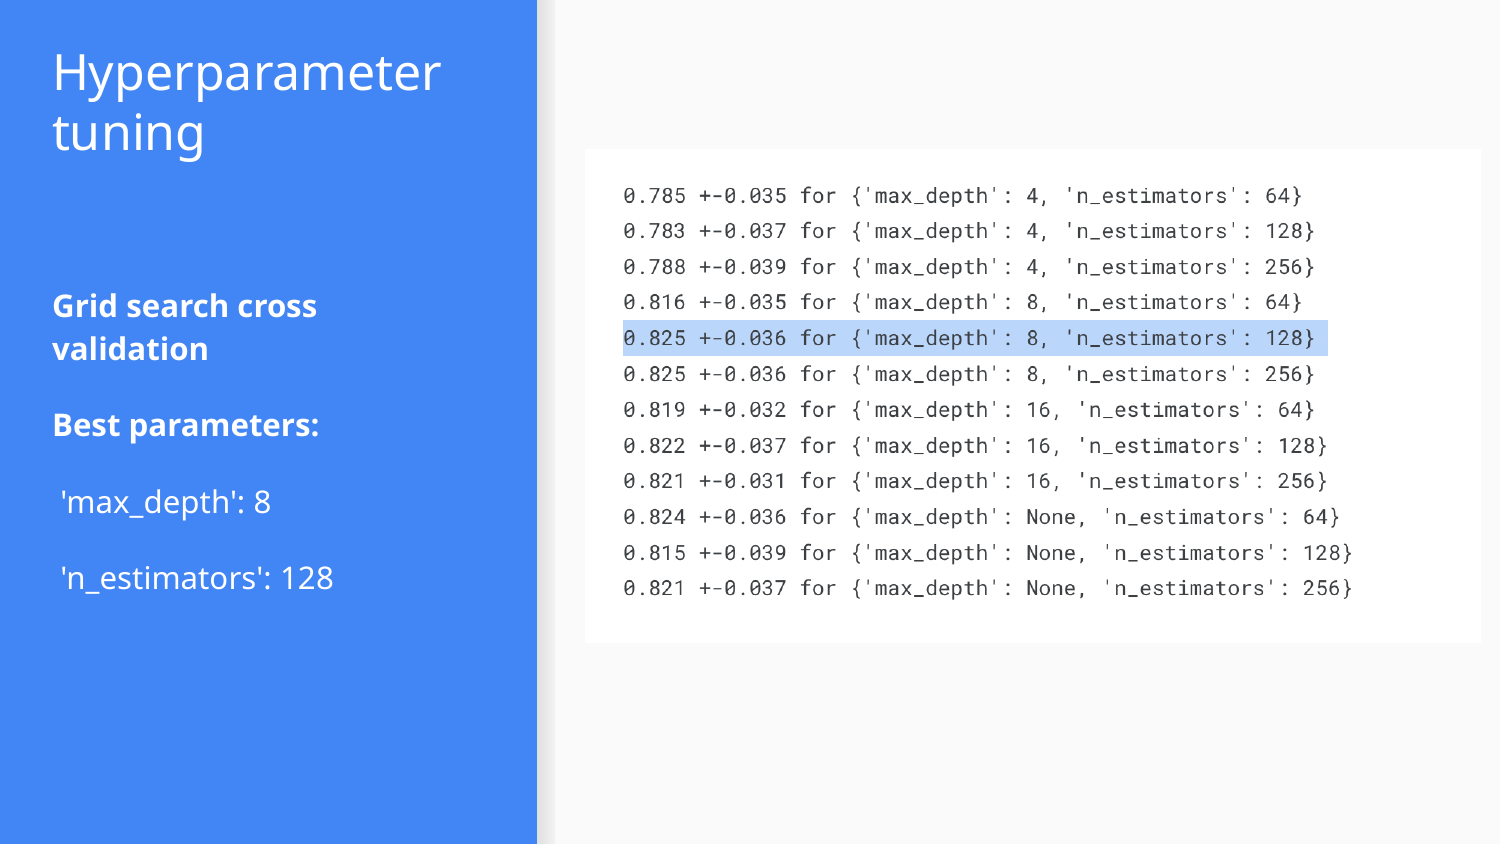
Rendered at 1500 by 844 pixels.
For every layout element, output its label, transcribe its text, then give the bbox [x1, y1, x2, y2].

title Hyperparameter tuning [37, 96, 498, 176]
list Grid search cross validation Best parameters: 'max_depth': 8 'n_estimators': 128 [37, 265, 498, 785]
picture [584, 149, 1482, 644]
